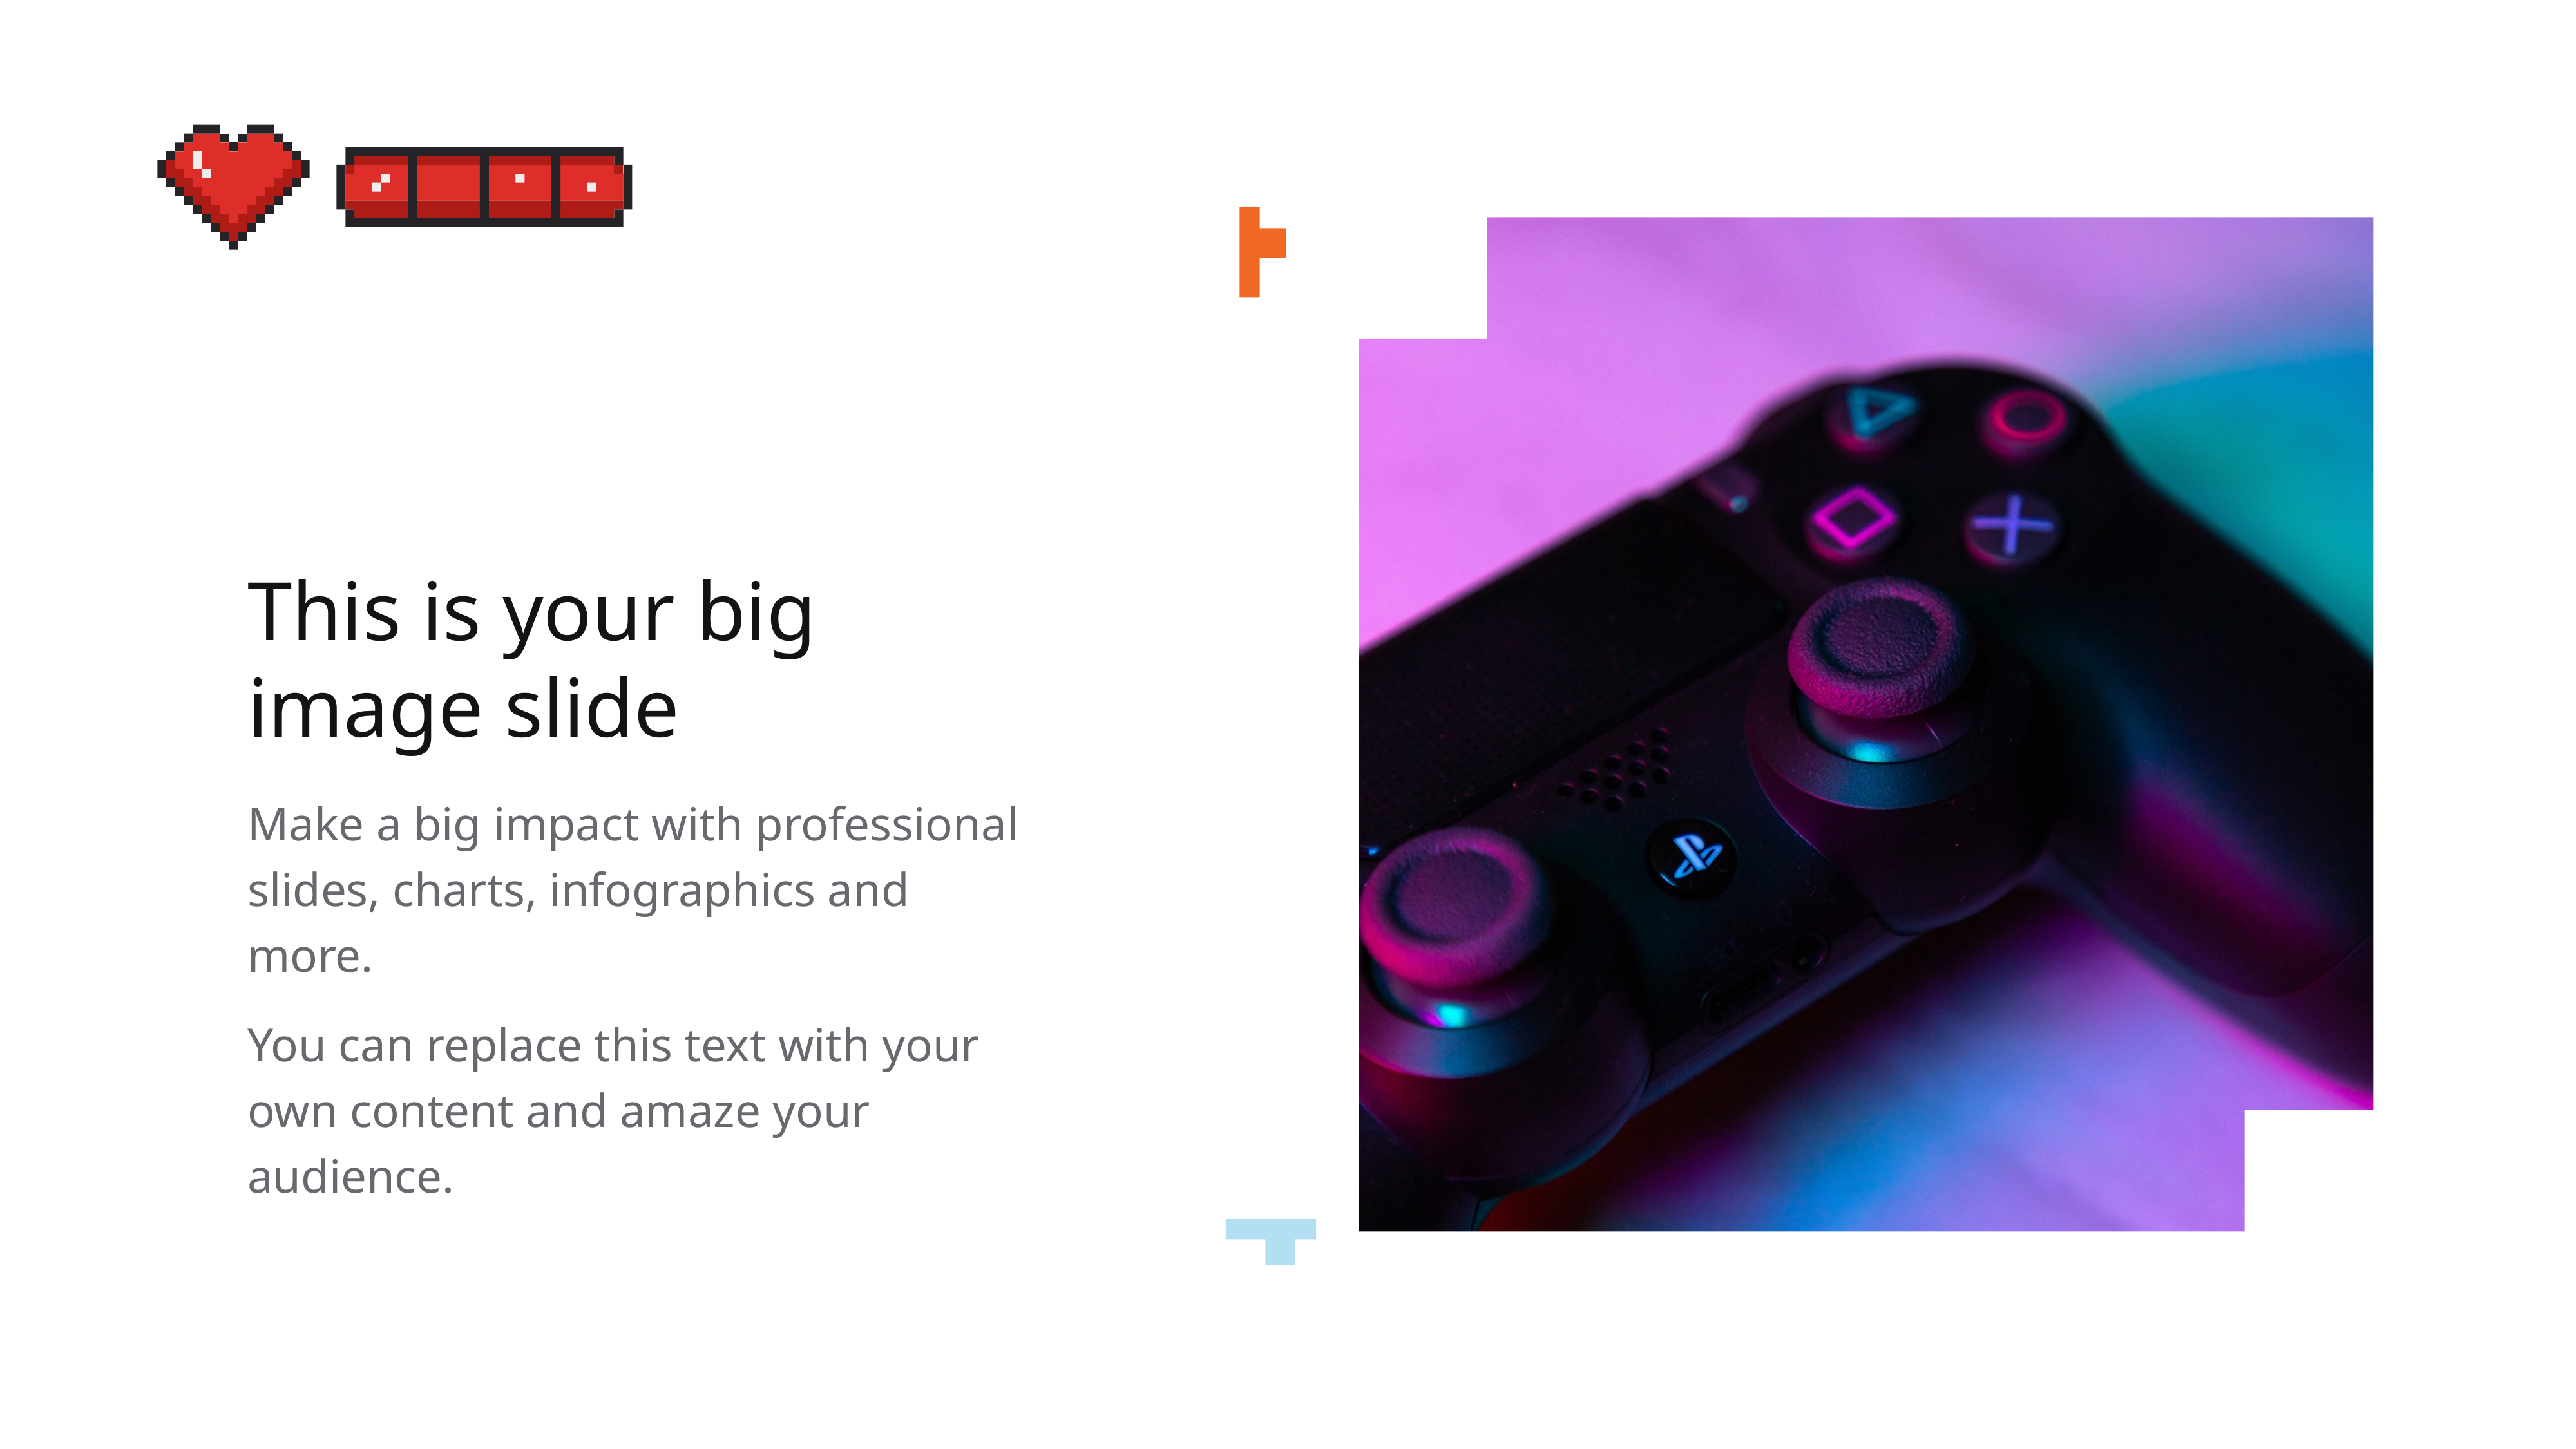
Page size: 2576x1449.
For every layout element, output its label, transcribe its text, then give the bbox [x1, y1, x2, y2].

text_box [157, 124, 633, 250]
text_box [1239, 207, 1286, 298]
text_box [1225, 1219, 1317, 1265]
text_box This is your big image slide [238, 554, 1031, 758]
text_box Make a big impact with professional slides, charts, infographics and more. You can replace this text with your own content and amaze your audience. [238, 779, 1031, 1208]
picture [1359, 217, 2374, 1232]
